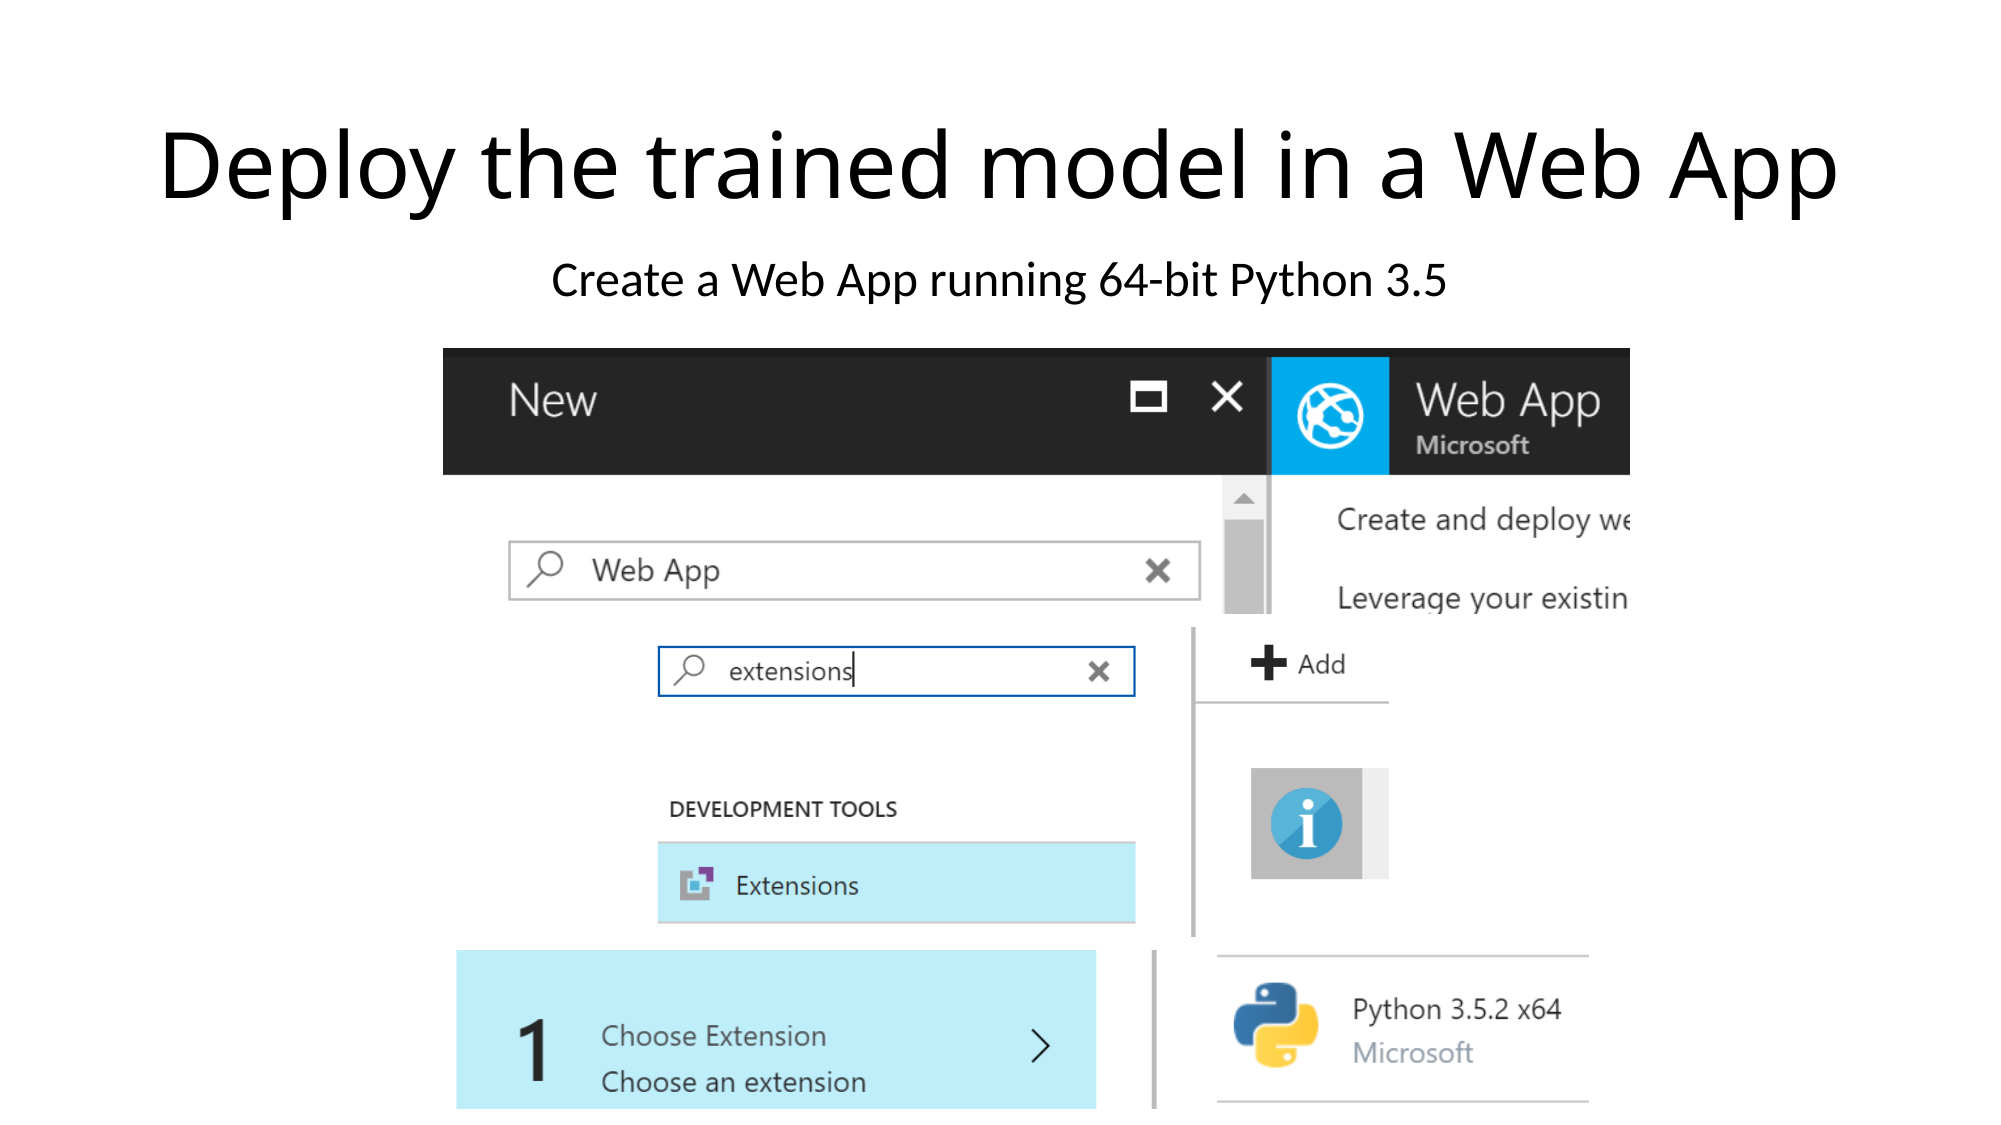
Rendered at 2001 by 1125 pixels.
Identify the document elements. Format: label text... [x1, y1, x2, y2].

picture [648, 627, 1389, 938]
picture [448, 950, 1589, 1109]
picture [443, 348, 1630, 614]
text_box Create a Web App running 64-bit Python 3.5 [523, 239, 1477, 315]
title Deploy the trained model in a Web App [137, 59, 1863, 278]
